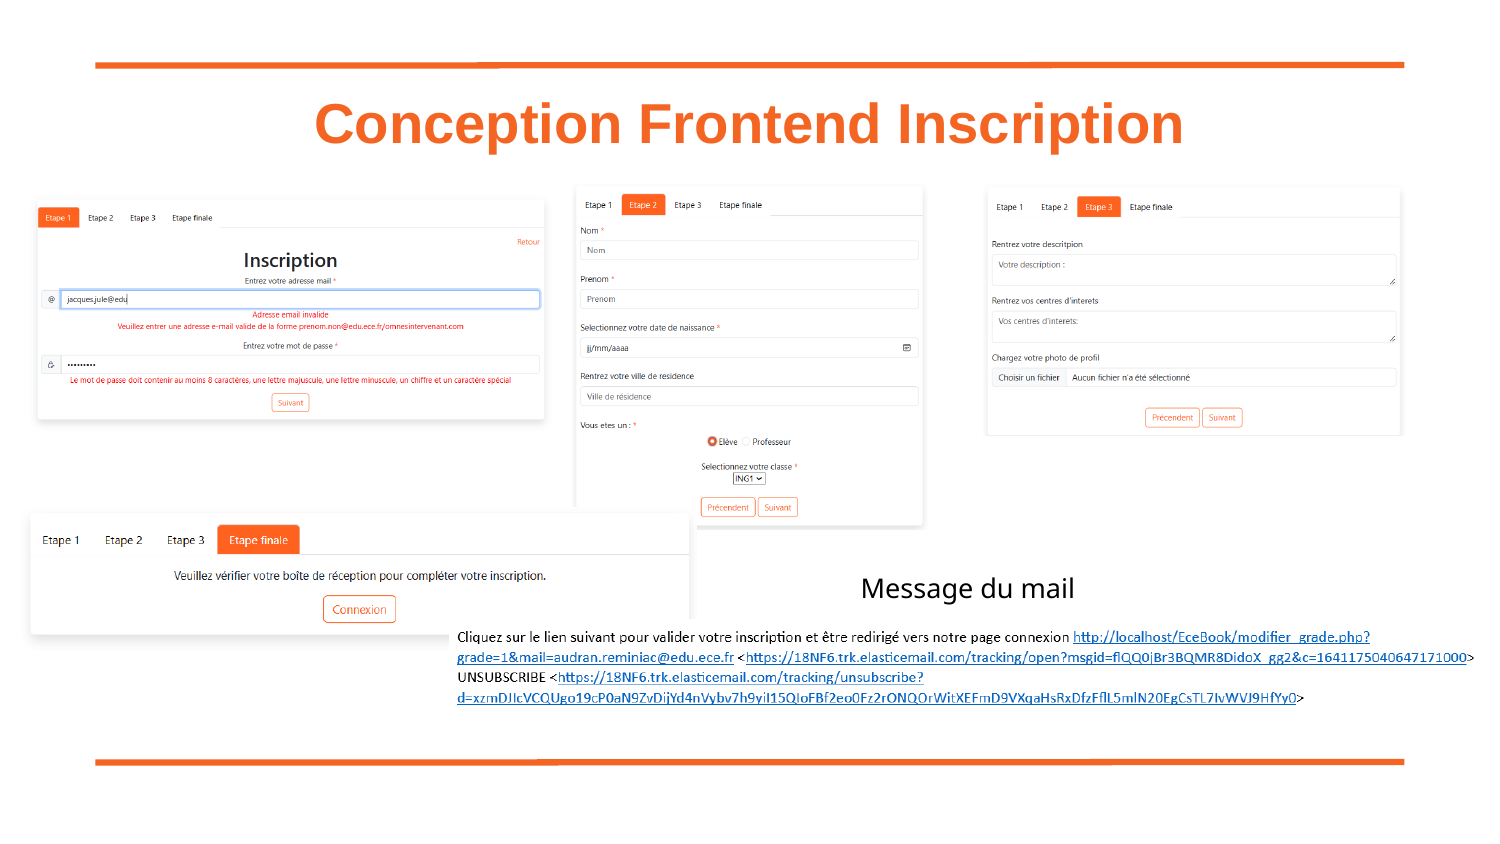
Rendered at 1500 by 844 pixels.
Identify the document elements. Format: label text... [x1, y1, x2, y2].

picture [983, 183, 1406, 436]
picture [21, 183, 557, 436]
title Conception Frontend Inscription [231, 72, 1269, 185]
picture [21, 183, 1500, 732]
text_box Message du mail [845, 556, 1372, 618]
